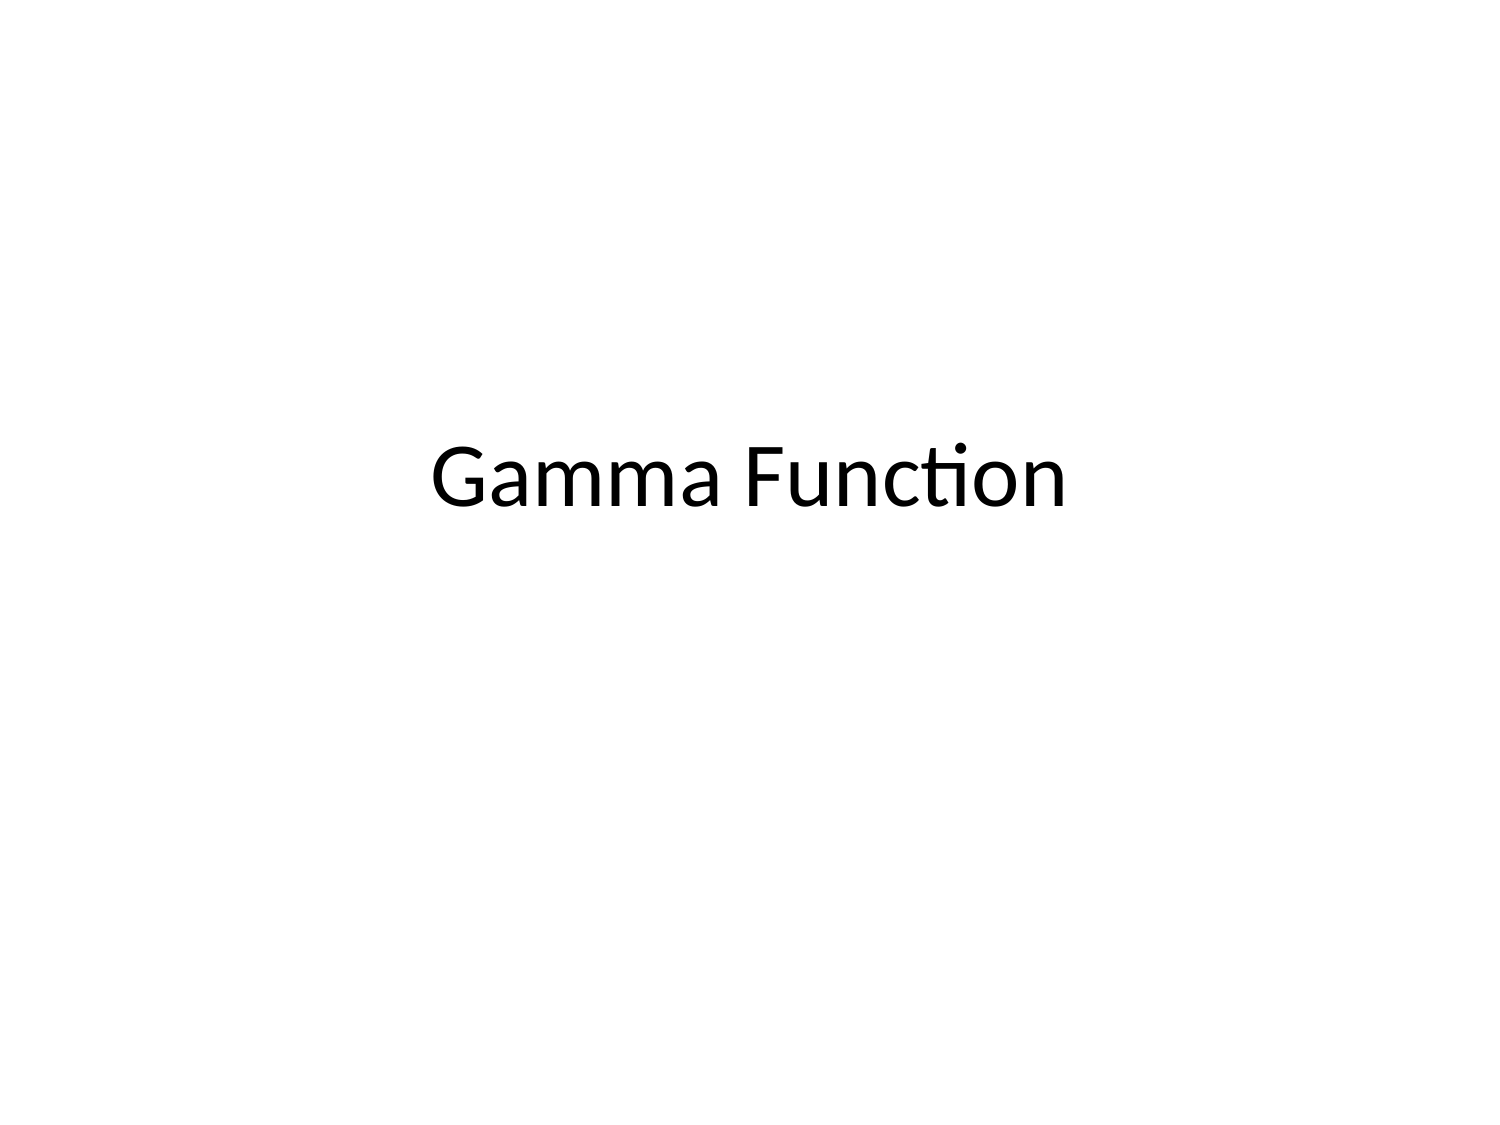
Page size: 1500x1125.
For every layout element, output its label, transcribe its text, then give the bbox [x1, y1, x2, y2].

title Gamma Function [112, 349, 1388, 591]
